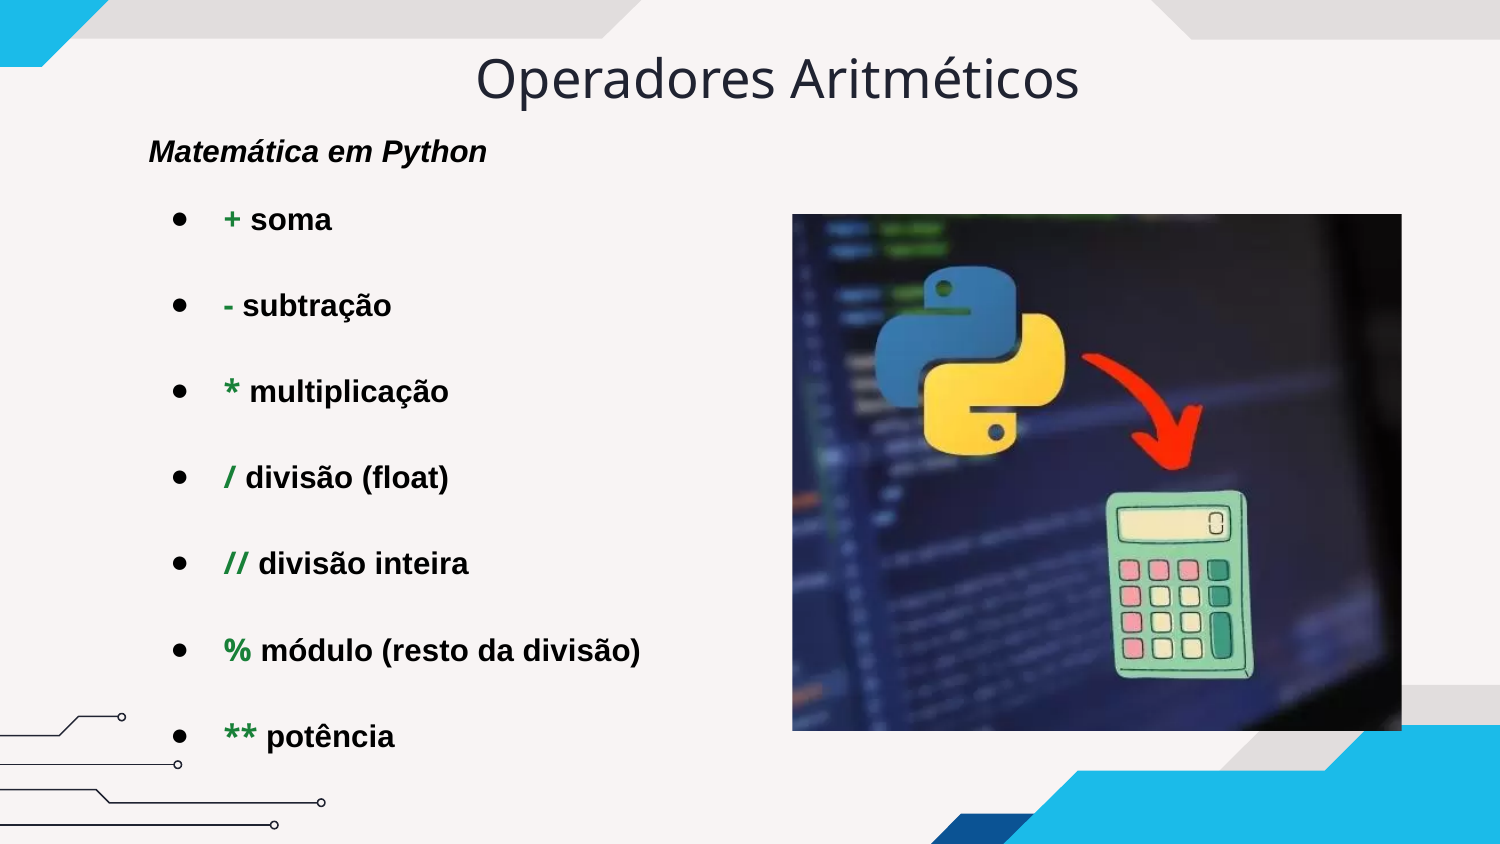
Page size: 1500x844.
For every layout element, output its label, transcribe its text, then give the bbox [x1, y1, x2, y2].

text_box Operadores Aritméticos [410, 28, 1147, 124]
picture [792, 214, 1402, 731]
subtitle Matemática em Python + soma - subtração * multiplicação / divisão (float) // divisão inteira % módulo (resto da divisão) ** potência [133, 110, 784, 456]
